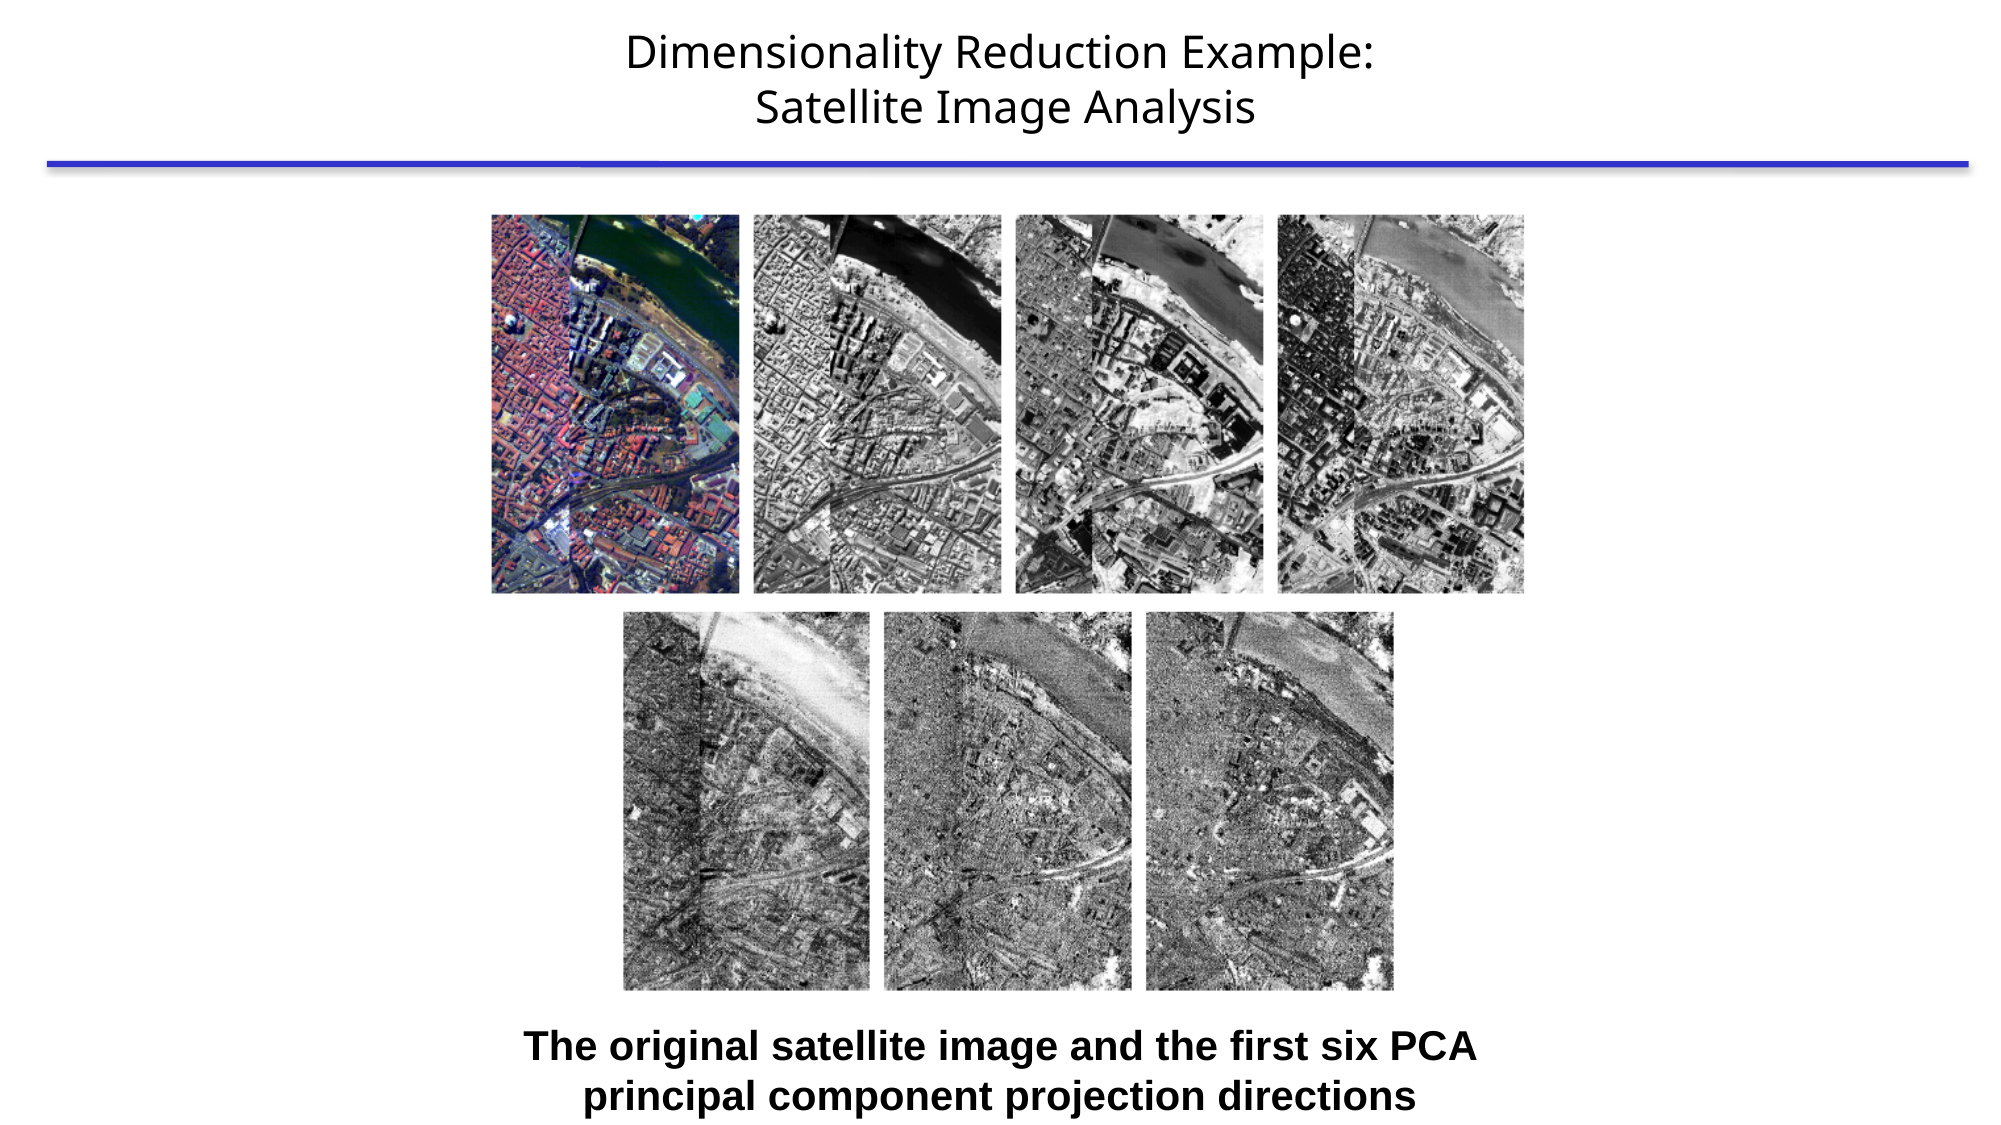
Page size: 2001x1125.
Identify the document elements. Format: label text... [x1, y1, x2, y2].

picture [479, 207, 1535, 995]
title Dimensionality Reduction Example: Satellite Image Analysis [249, 15, 1750, 141]
text_box The original satellite image and the first six PCA principal component projection directions [480, 1011, 1520, 1125]
